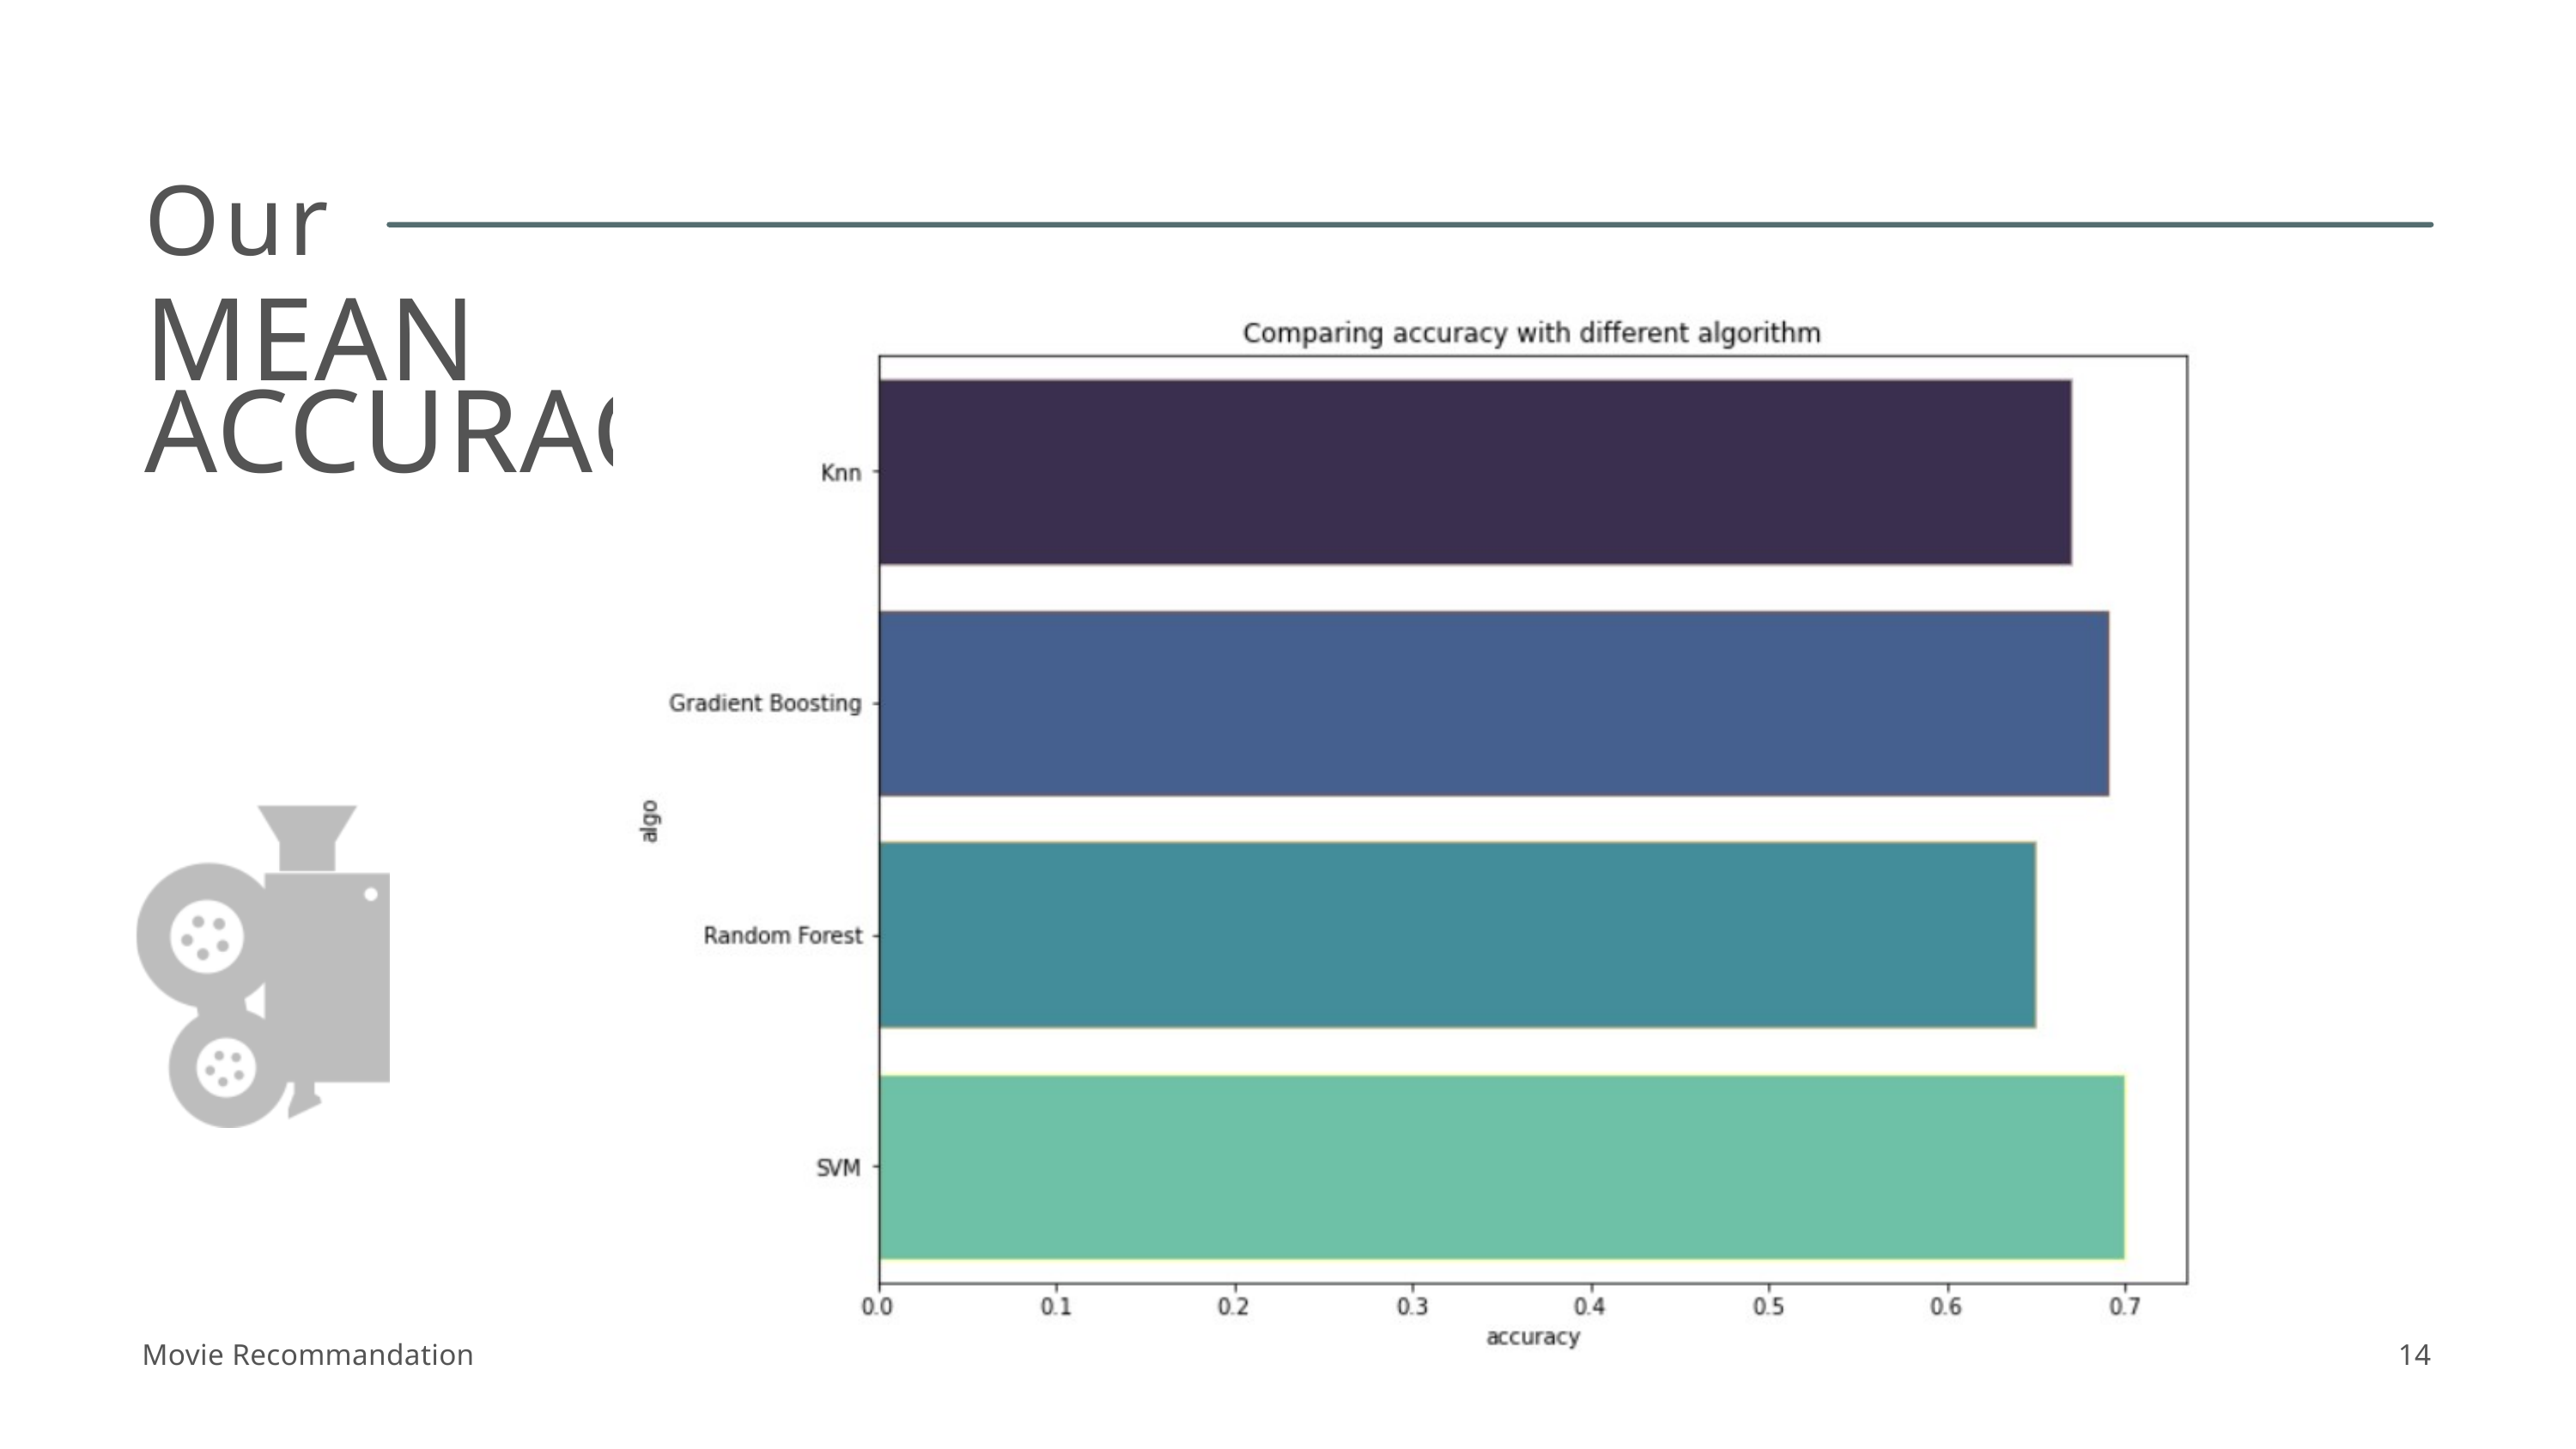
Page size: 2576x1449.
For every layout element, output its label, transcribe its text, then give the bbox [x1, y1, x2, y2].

picture [612, 301, 2330, 1377]
text_box 14 [2331, 1331, 2432, 1371]
text_box Our [144, 178, 884, 275]
text_box Movie Recommandation [142, 1331, 608, 1371]
picture [100, 840, 425, 1094]
text_box MEAN ACCURACY [144, 312, 608, 496]
